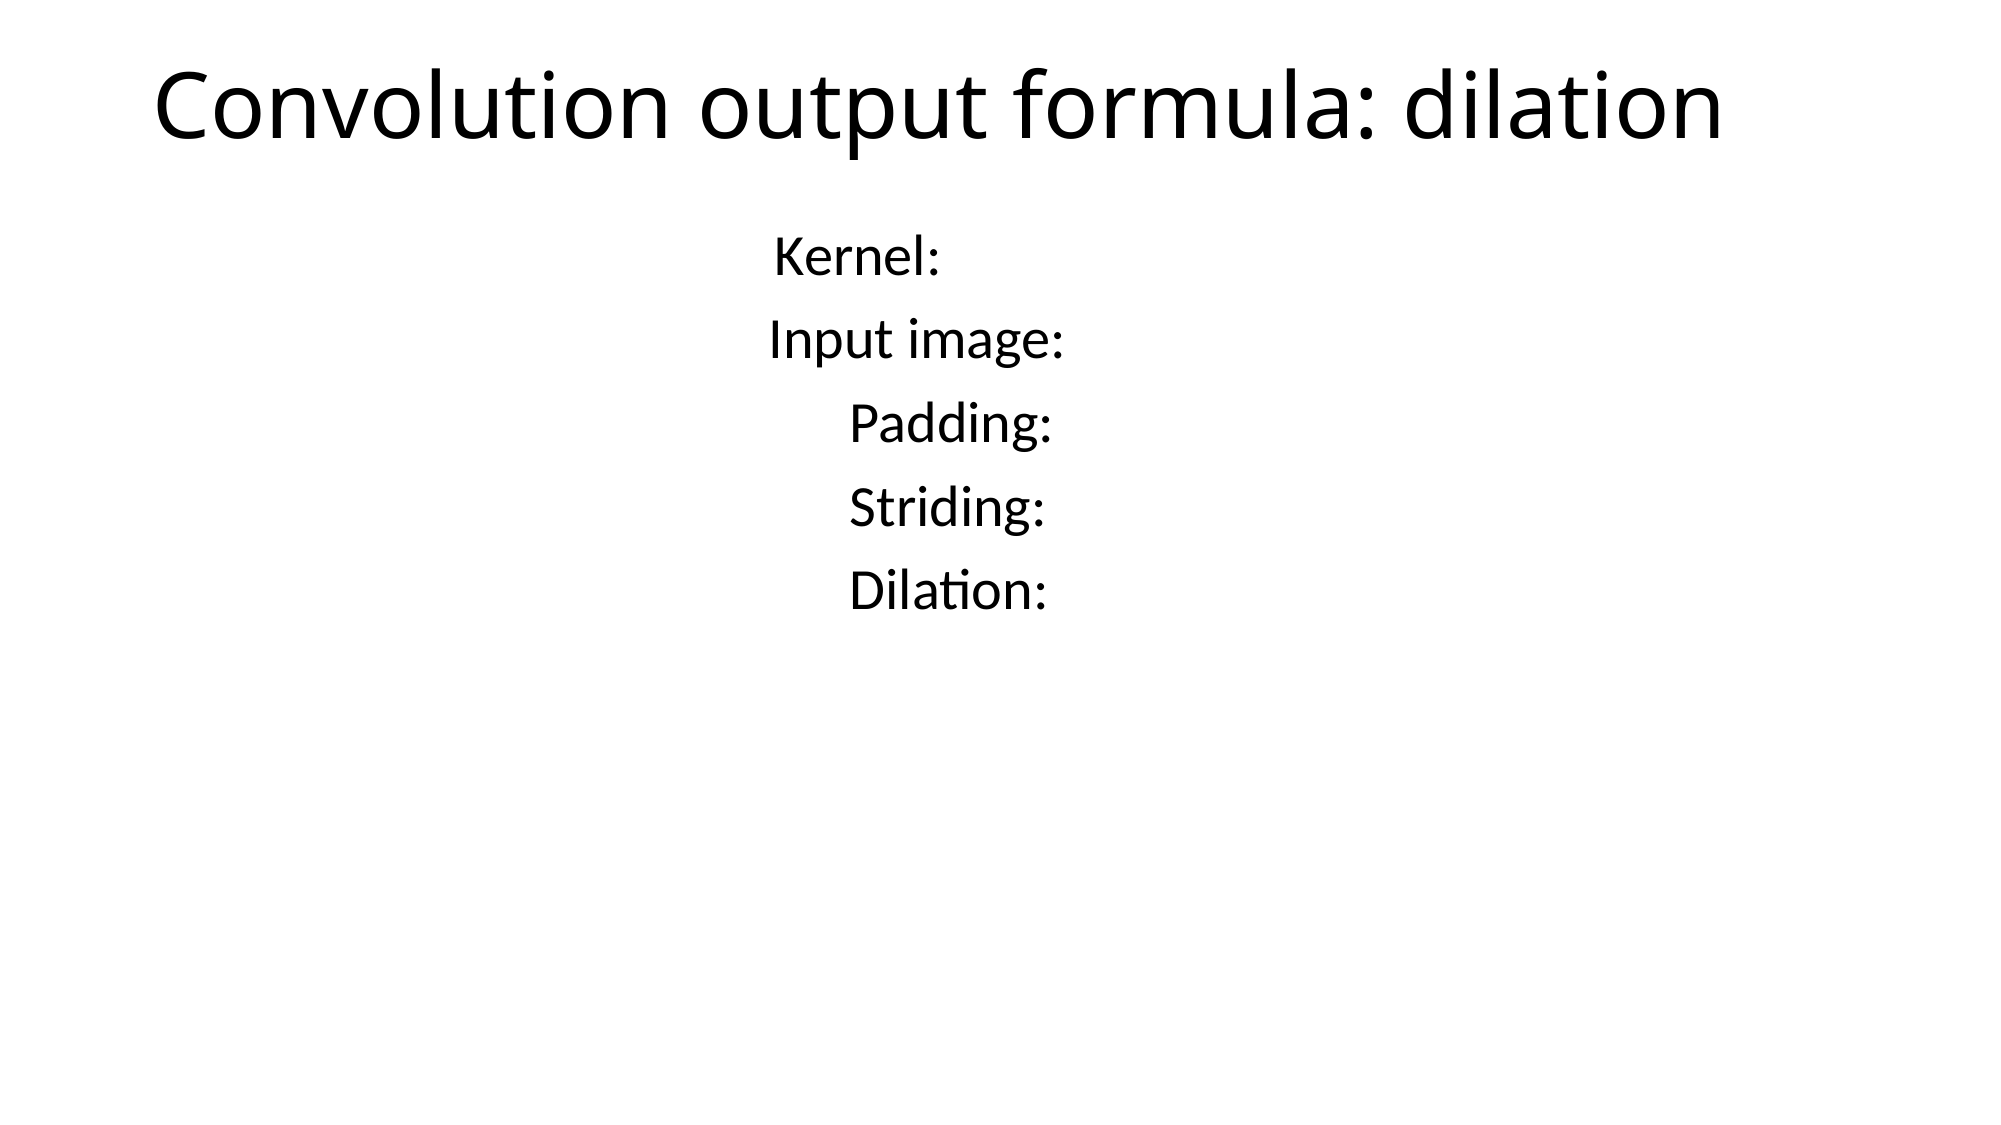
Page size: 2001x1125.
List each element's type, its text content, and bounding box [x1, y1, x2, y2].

title Convolution output formula: dilation [137, 0, 1863, 218]
